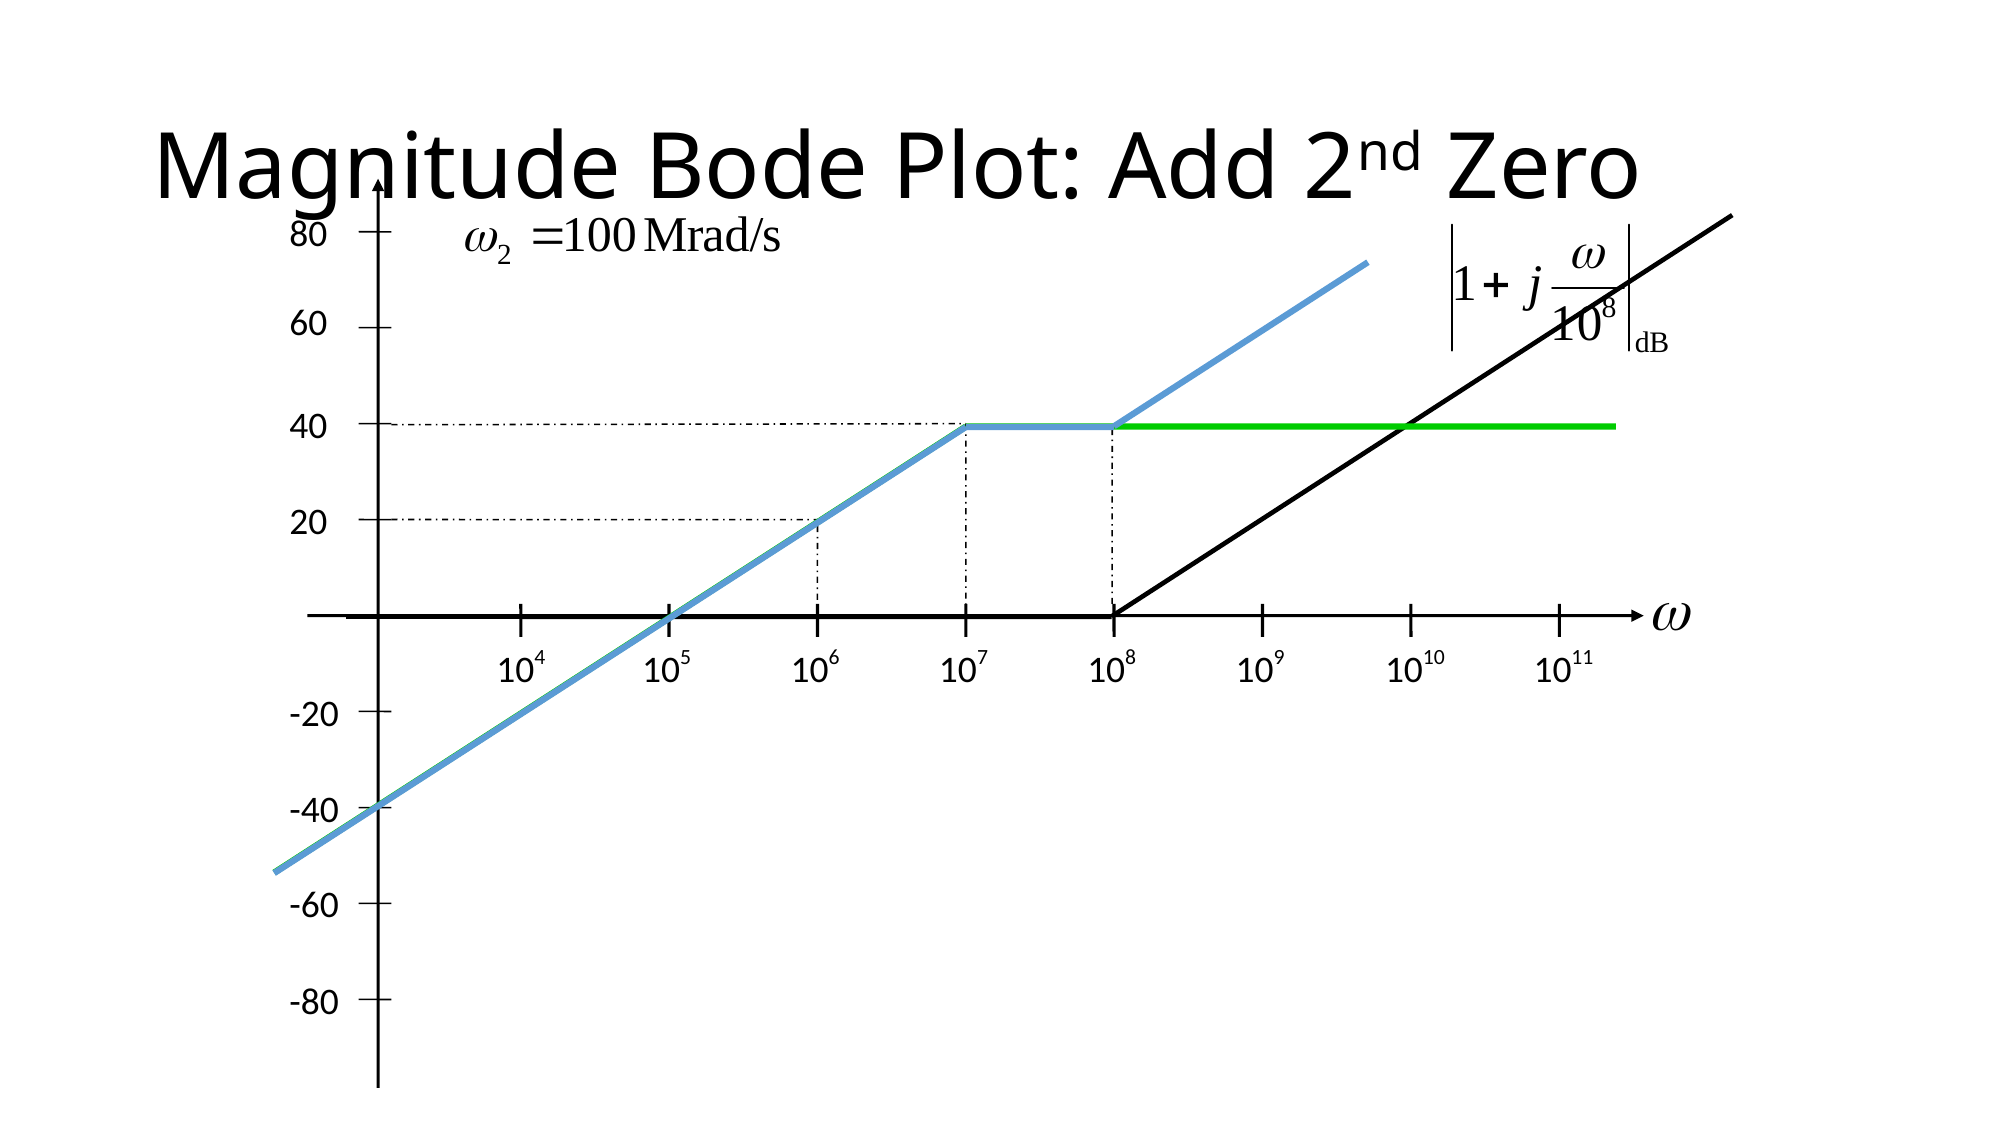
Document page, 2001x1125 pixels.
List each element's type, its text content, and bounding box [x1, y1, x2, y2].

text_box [456, 201, 795, 262]
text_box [1368, 426, 1616, 873]
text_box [1442, 215, 1677, 365]
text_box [795, 214, 1733, 617]
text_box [274, 617, 1703, 1089]
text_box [274, 178, 1703, 262]
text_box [346, 214, 456, 262]
title Magnitude Bode Plot: Add 2nd Zero [137, 59, 1863, 278]
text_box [274, 262, 1368, 874]
